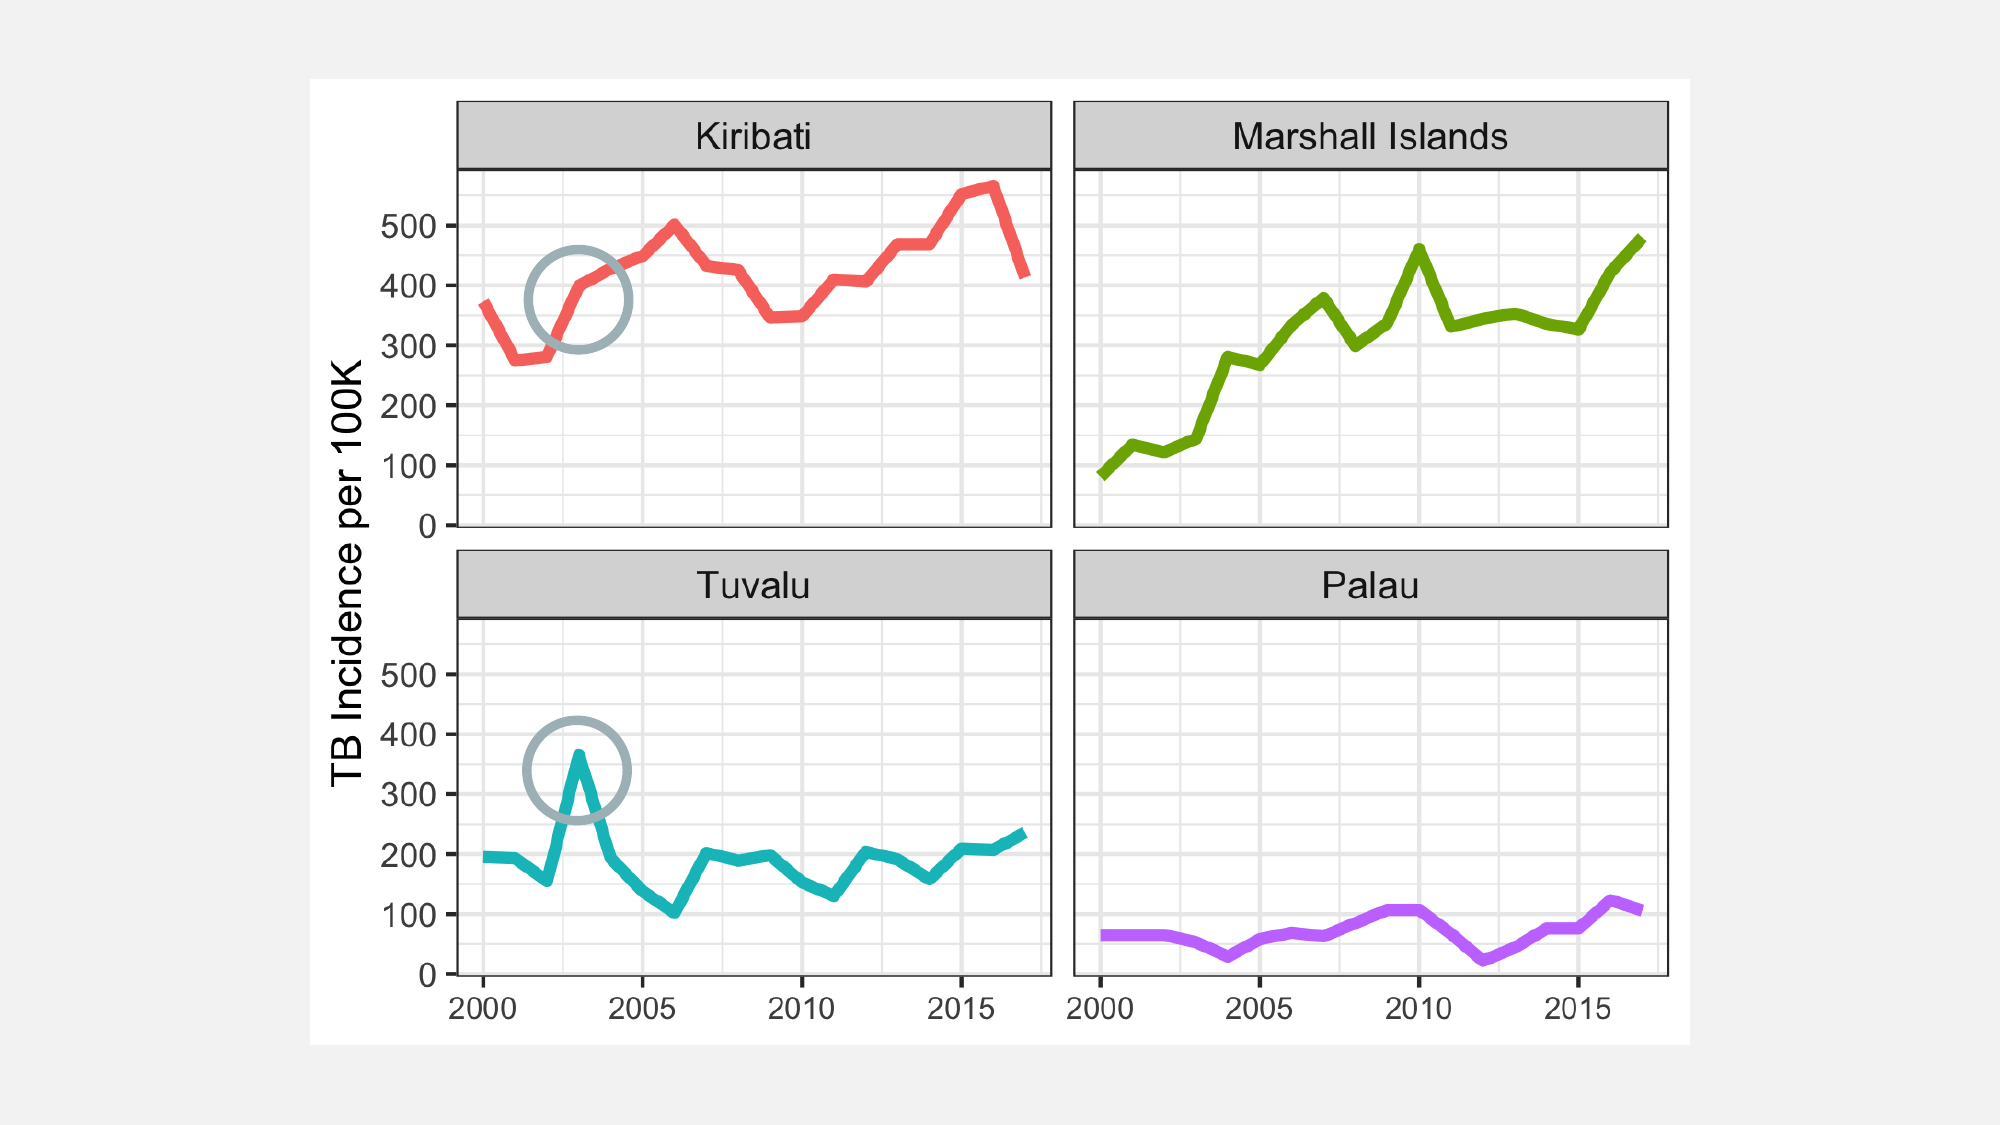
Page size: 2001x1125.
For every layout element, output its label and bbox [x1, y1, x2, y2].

picture [310, 79, 1690, 1045]
